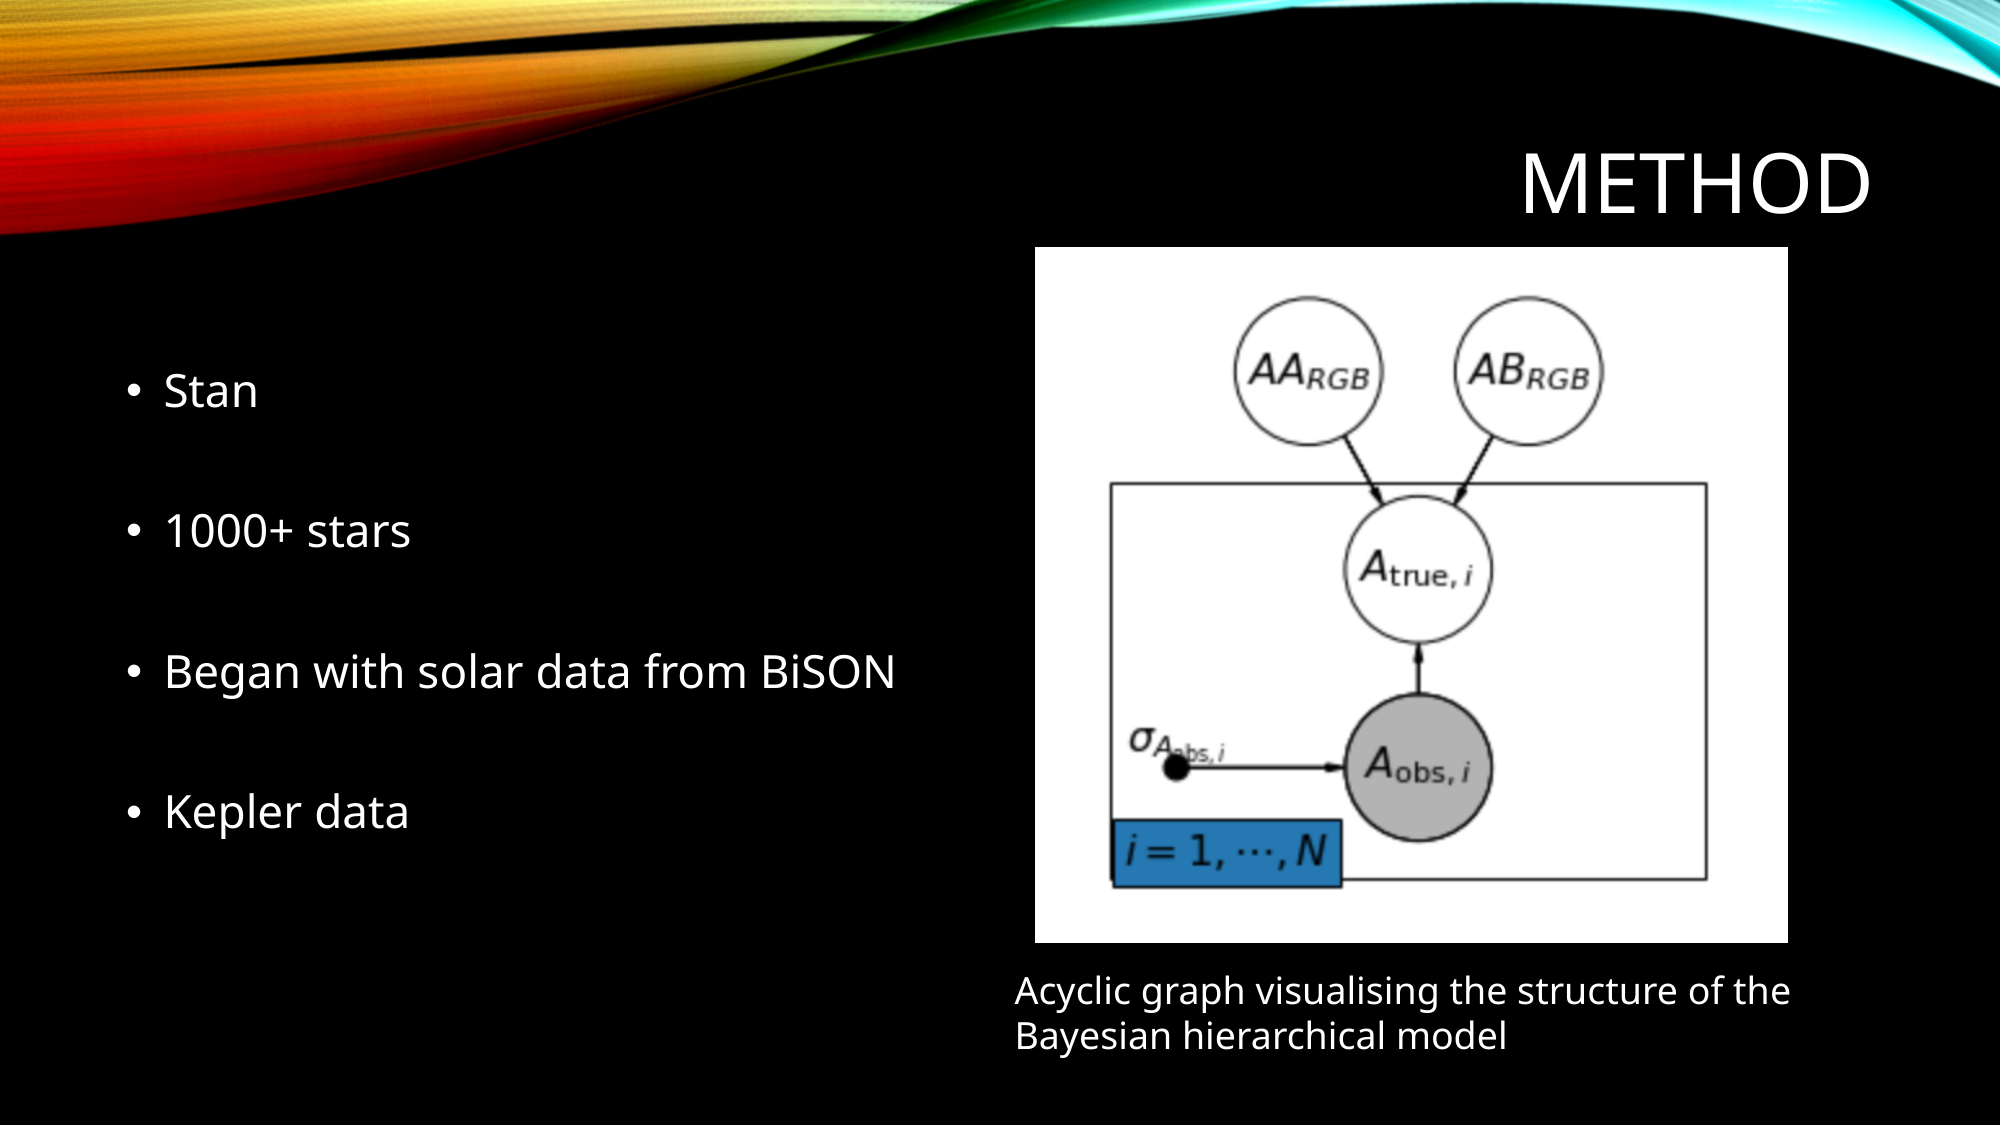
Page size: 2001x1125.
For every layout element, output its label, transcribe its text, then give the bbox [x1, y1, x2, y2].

list Stan 1000+ stars Began with solar data from BiSON Kepler data [111, 360, 1066, 1021]
text_box Acyclic graph visualising the structure of the Bayesian hierarchical model [999, 959, 1824, 1065]
picture [1035, 247, 1789, 943]
title Method [476, 81, 1889, 294]
picture [0, 0, 2000, 237]
